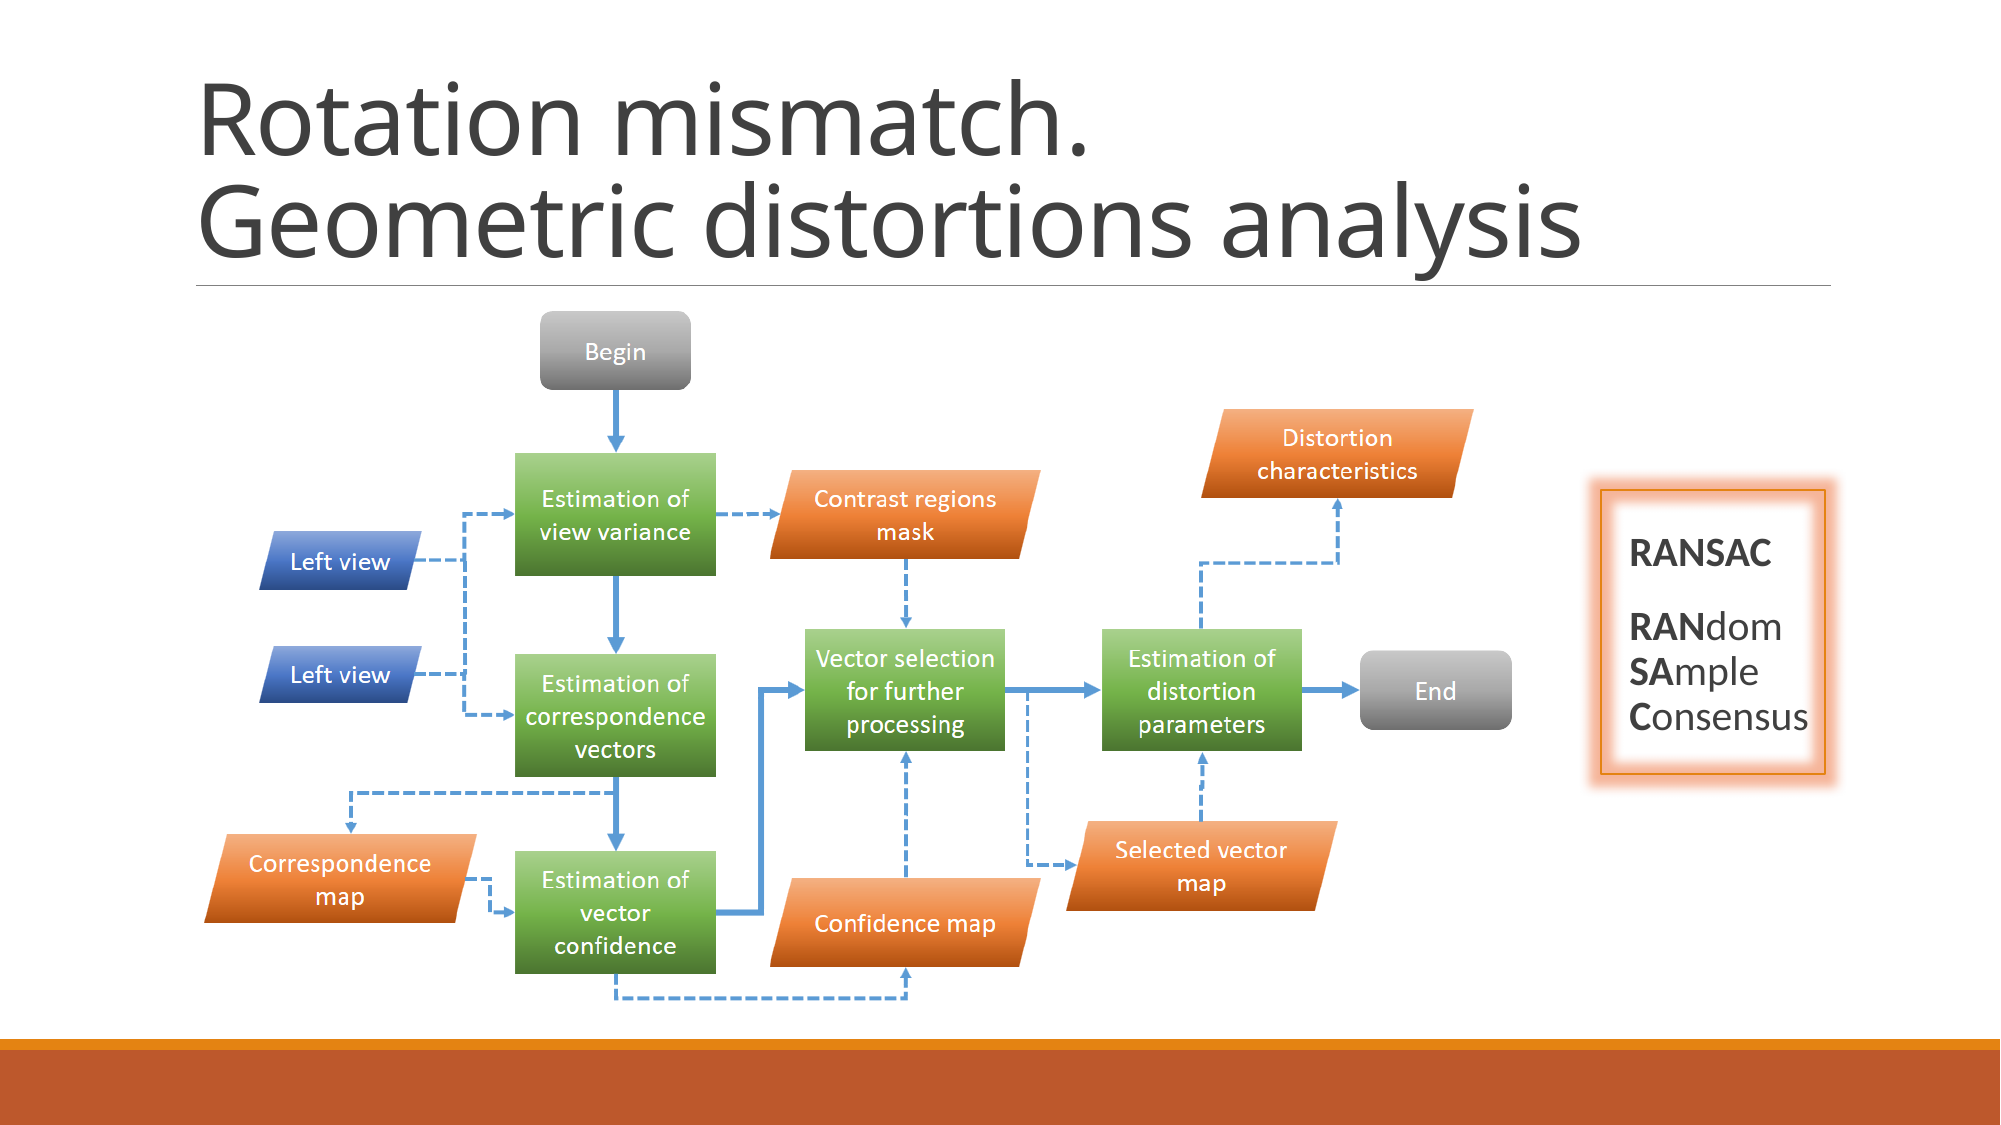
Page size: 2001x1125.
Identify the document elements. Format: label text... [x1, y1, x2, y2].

picture [198, 293, 1514, 1036]
title Rotation mismatch. Geometric distortions analysis [180, 47, 1830, 285]
text_box [1601, 490, 1825, 775]
